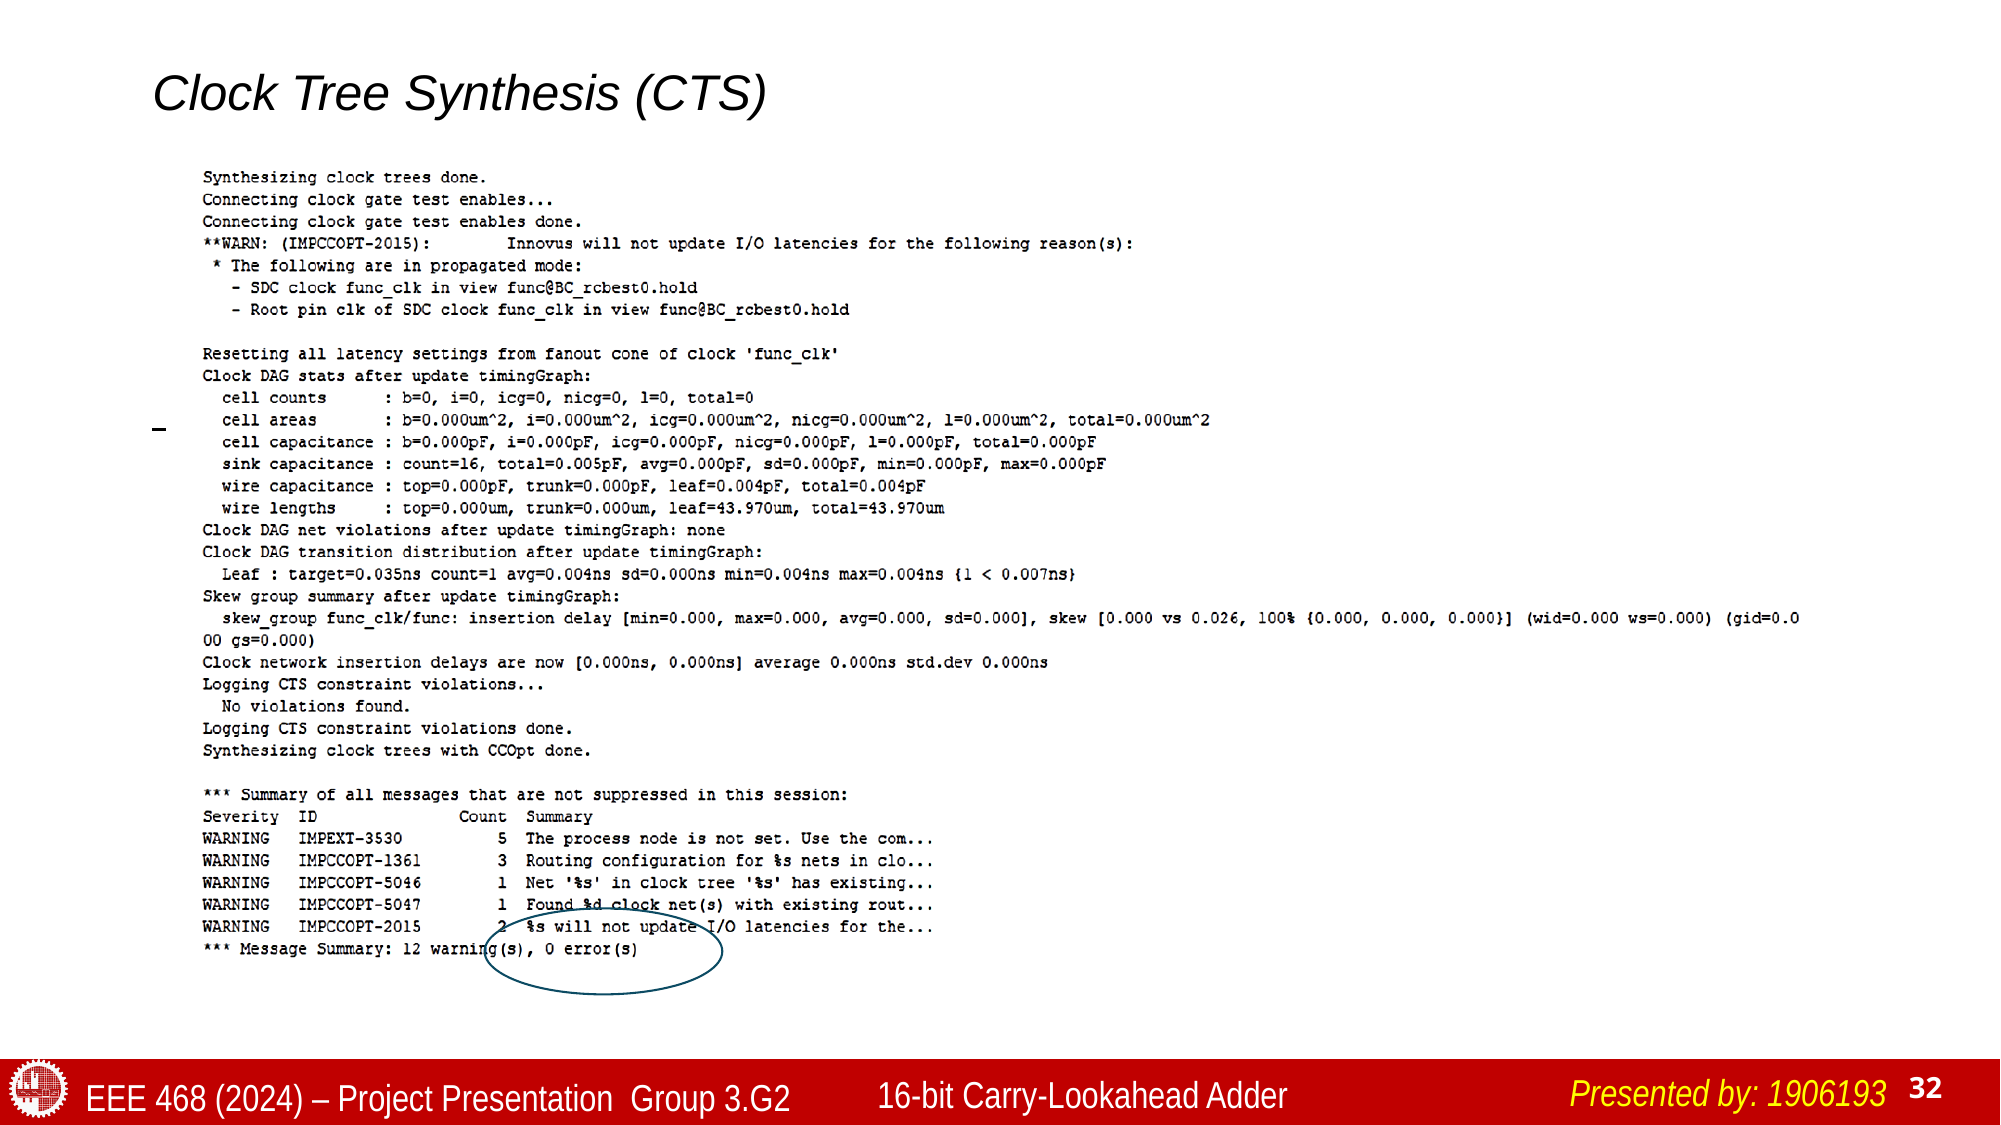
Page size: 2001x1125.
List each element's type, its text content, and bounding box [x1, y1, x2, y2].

text_box Presented by: 1906193 [1554, 1061, 1902, 1122]
picture [8, 1059, 71, 1118]
slide_number EEE 468 (2024) – Project Presentation Group 3.G2 [70, 1066, 862, 1125]
text_box [503, 976, 704, 996]
slide_number 32 [1902, 1066, 1958, 1118]
text_box Clock Tree Synthesis (CTS) [137, 53, 1863, 1014]
picture [200, 156, 1800, 970]
footer 16-bit Carry-Lookahead Adder [862, 1063, 1499, 1125]
